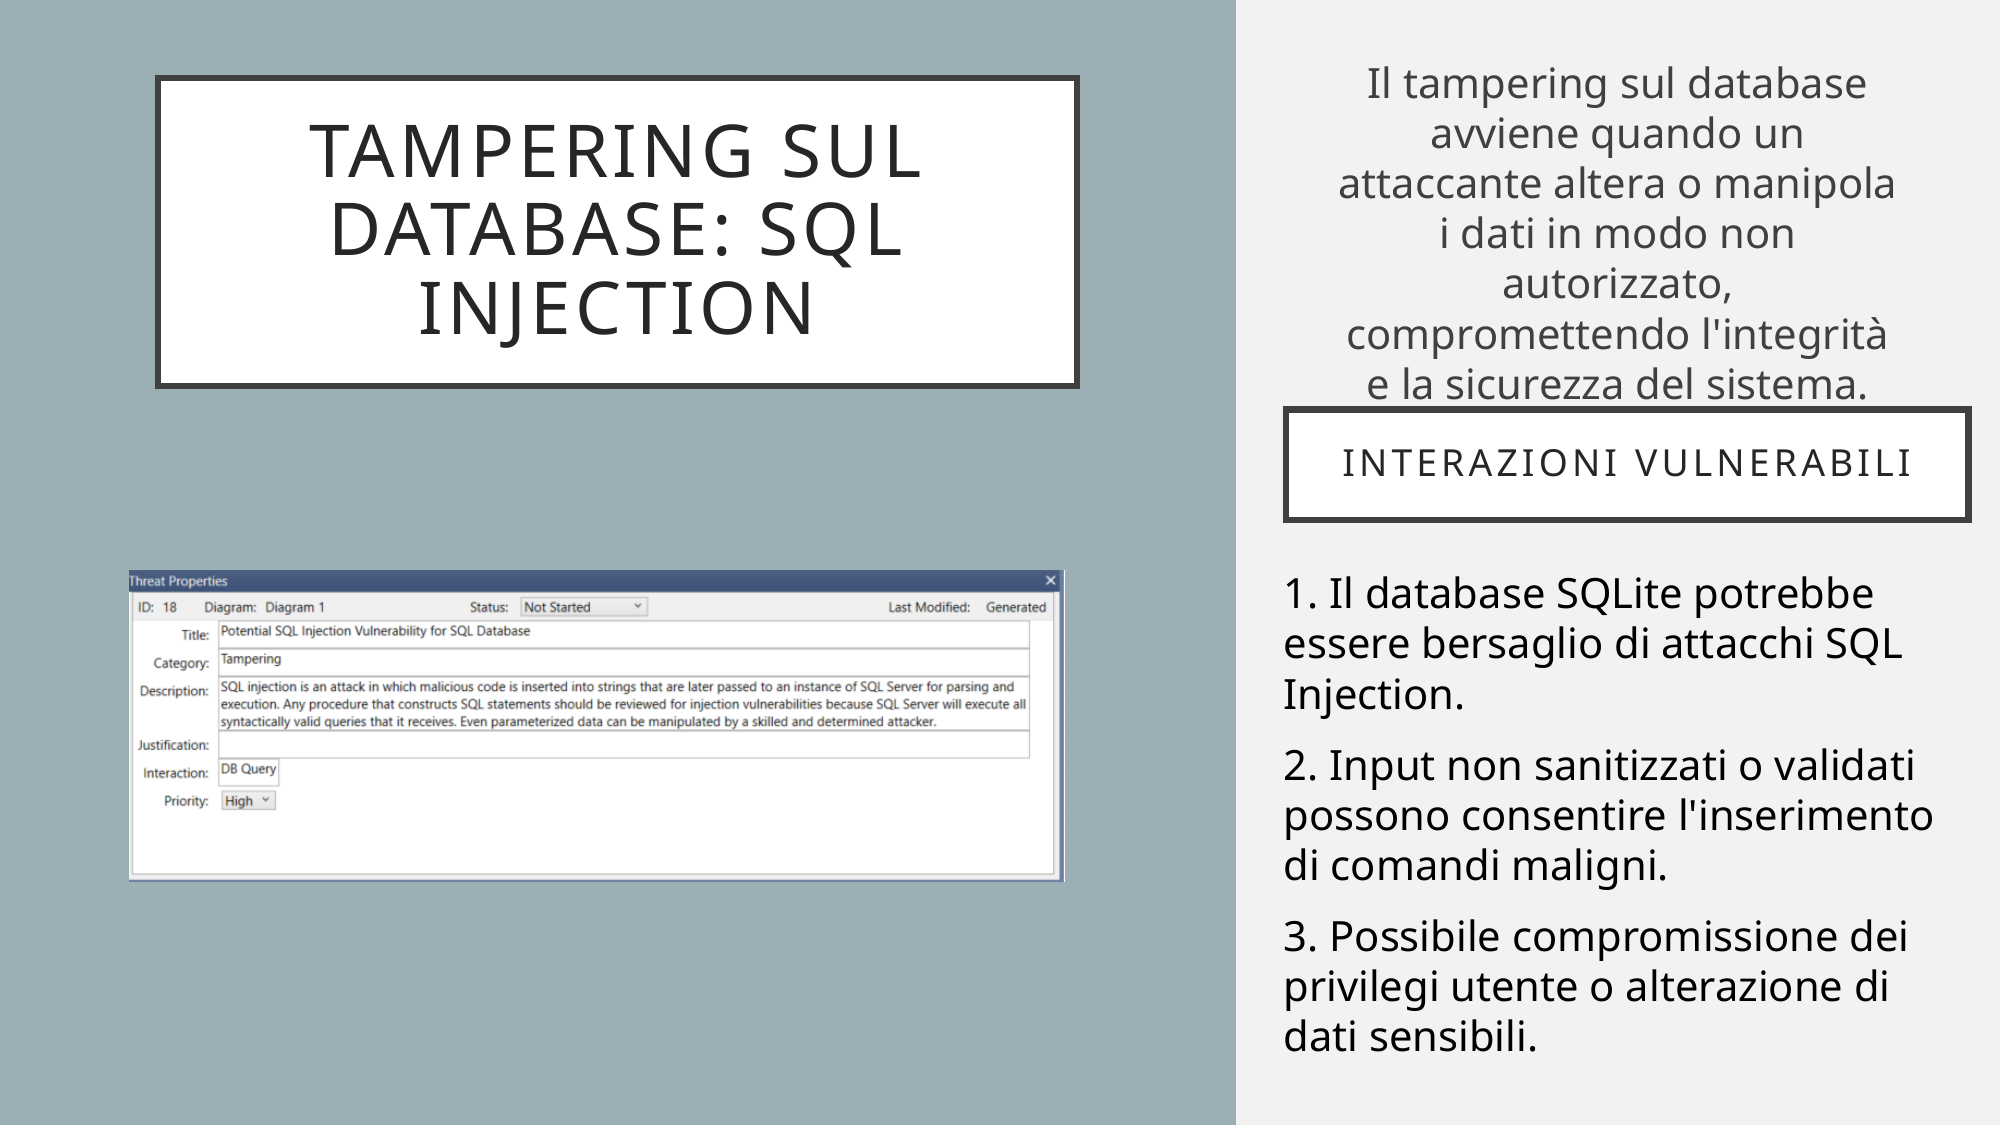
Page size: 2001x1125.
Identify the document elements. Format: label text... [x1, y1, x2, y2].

text_box [1235, 0, 2000, 1125]
text_box Interazioni vulnerabili [1286, 409, 1969, 520]
subtitle Il tampering sul database avviene quando un attaccante altera o manipola i dati in modo non autorizzato, compromettendo l'integrità e la sicurezza del sistema. [1318, 26, 1918, 409]
text_box 1. Il database SQLite potrebbe essere bersaglio di attacchi SQL Injection. 2. Input non sanitizzati o validati possono consentire l'inserimento di comandi maligni. 3. Possibile compromissione dei privilegi utente o alterazione di dati sensibili. [1268, 559, 1969, 1099]
title Tampering sul Database: SQL Injection [155, 75, 1080, 389]
picture [129, 570, 1065, 883]
